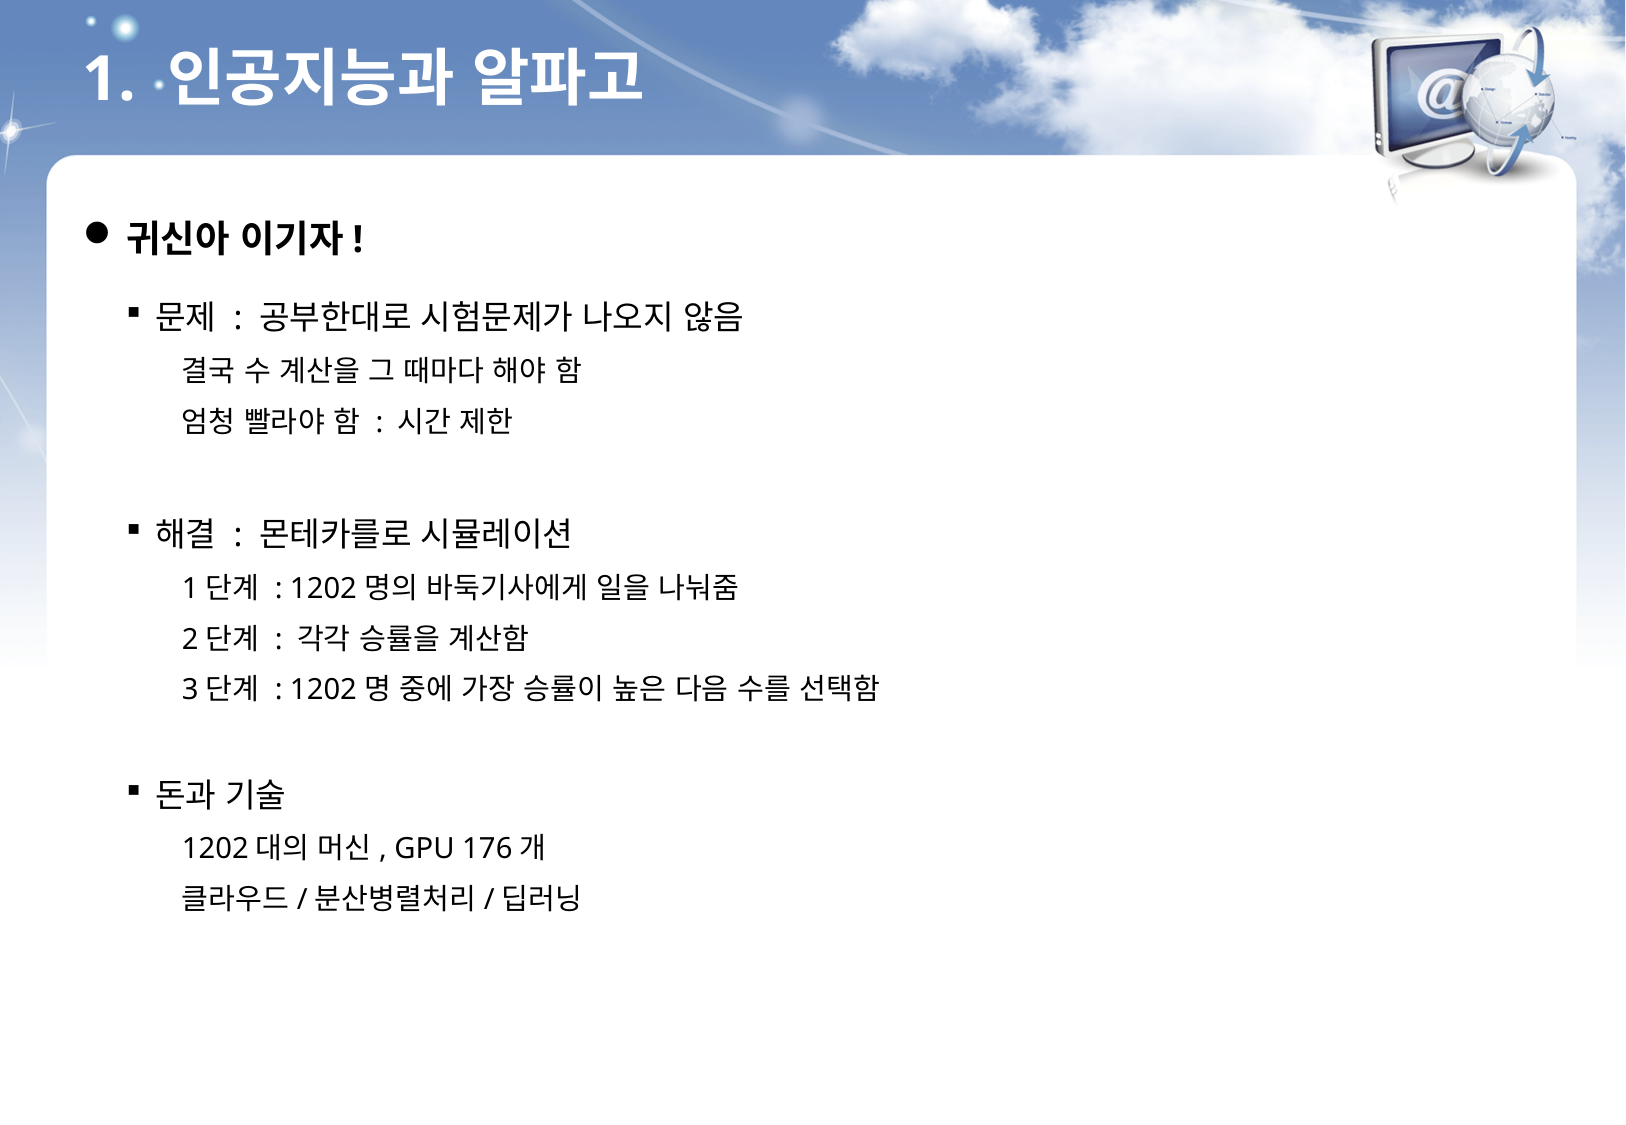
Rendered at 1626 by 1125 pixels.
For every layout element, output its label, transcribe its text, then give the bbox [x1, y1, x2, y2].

text_box 문제 : 공부한대로 시험문제가 나오지 않음 결국 수 계산을 그 때마다 해야 함 엄청 빨라야 함 : 시간 제한 해결 : 몬테카를로 시뮬레이션 1단계 : 1202명의 바둑기사에게 일을 나눠줌 2단계 : 각각 승률을 계산함 3단계 : 1202명 중에 가장 승률이 높은 다음 수를 선택함 돈과 기술 1202대의 머신, GPU 176개 클라우드/분산병렬처리/딥러닝 [68, 281, 1557, 923]
title 귀신아 이기자! [68, 198, 395, 281]
picture [0, 0, 1626, 1125]
text_box 1. 인공지능과 알파고 [68, 31, 1464, 138]
